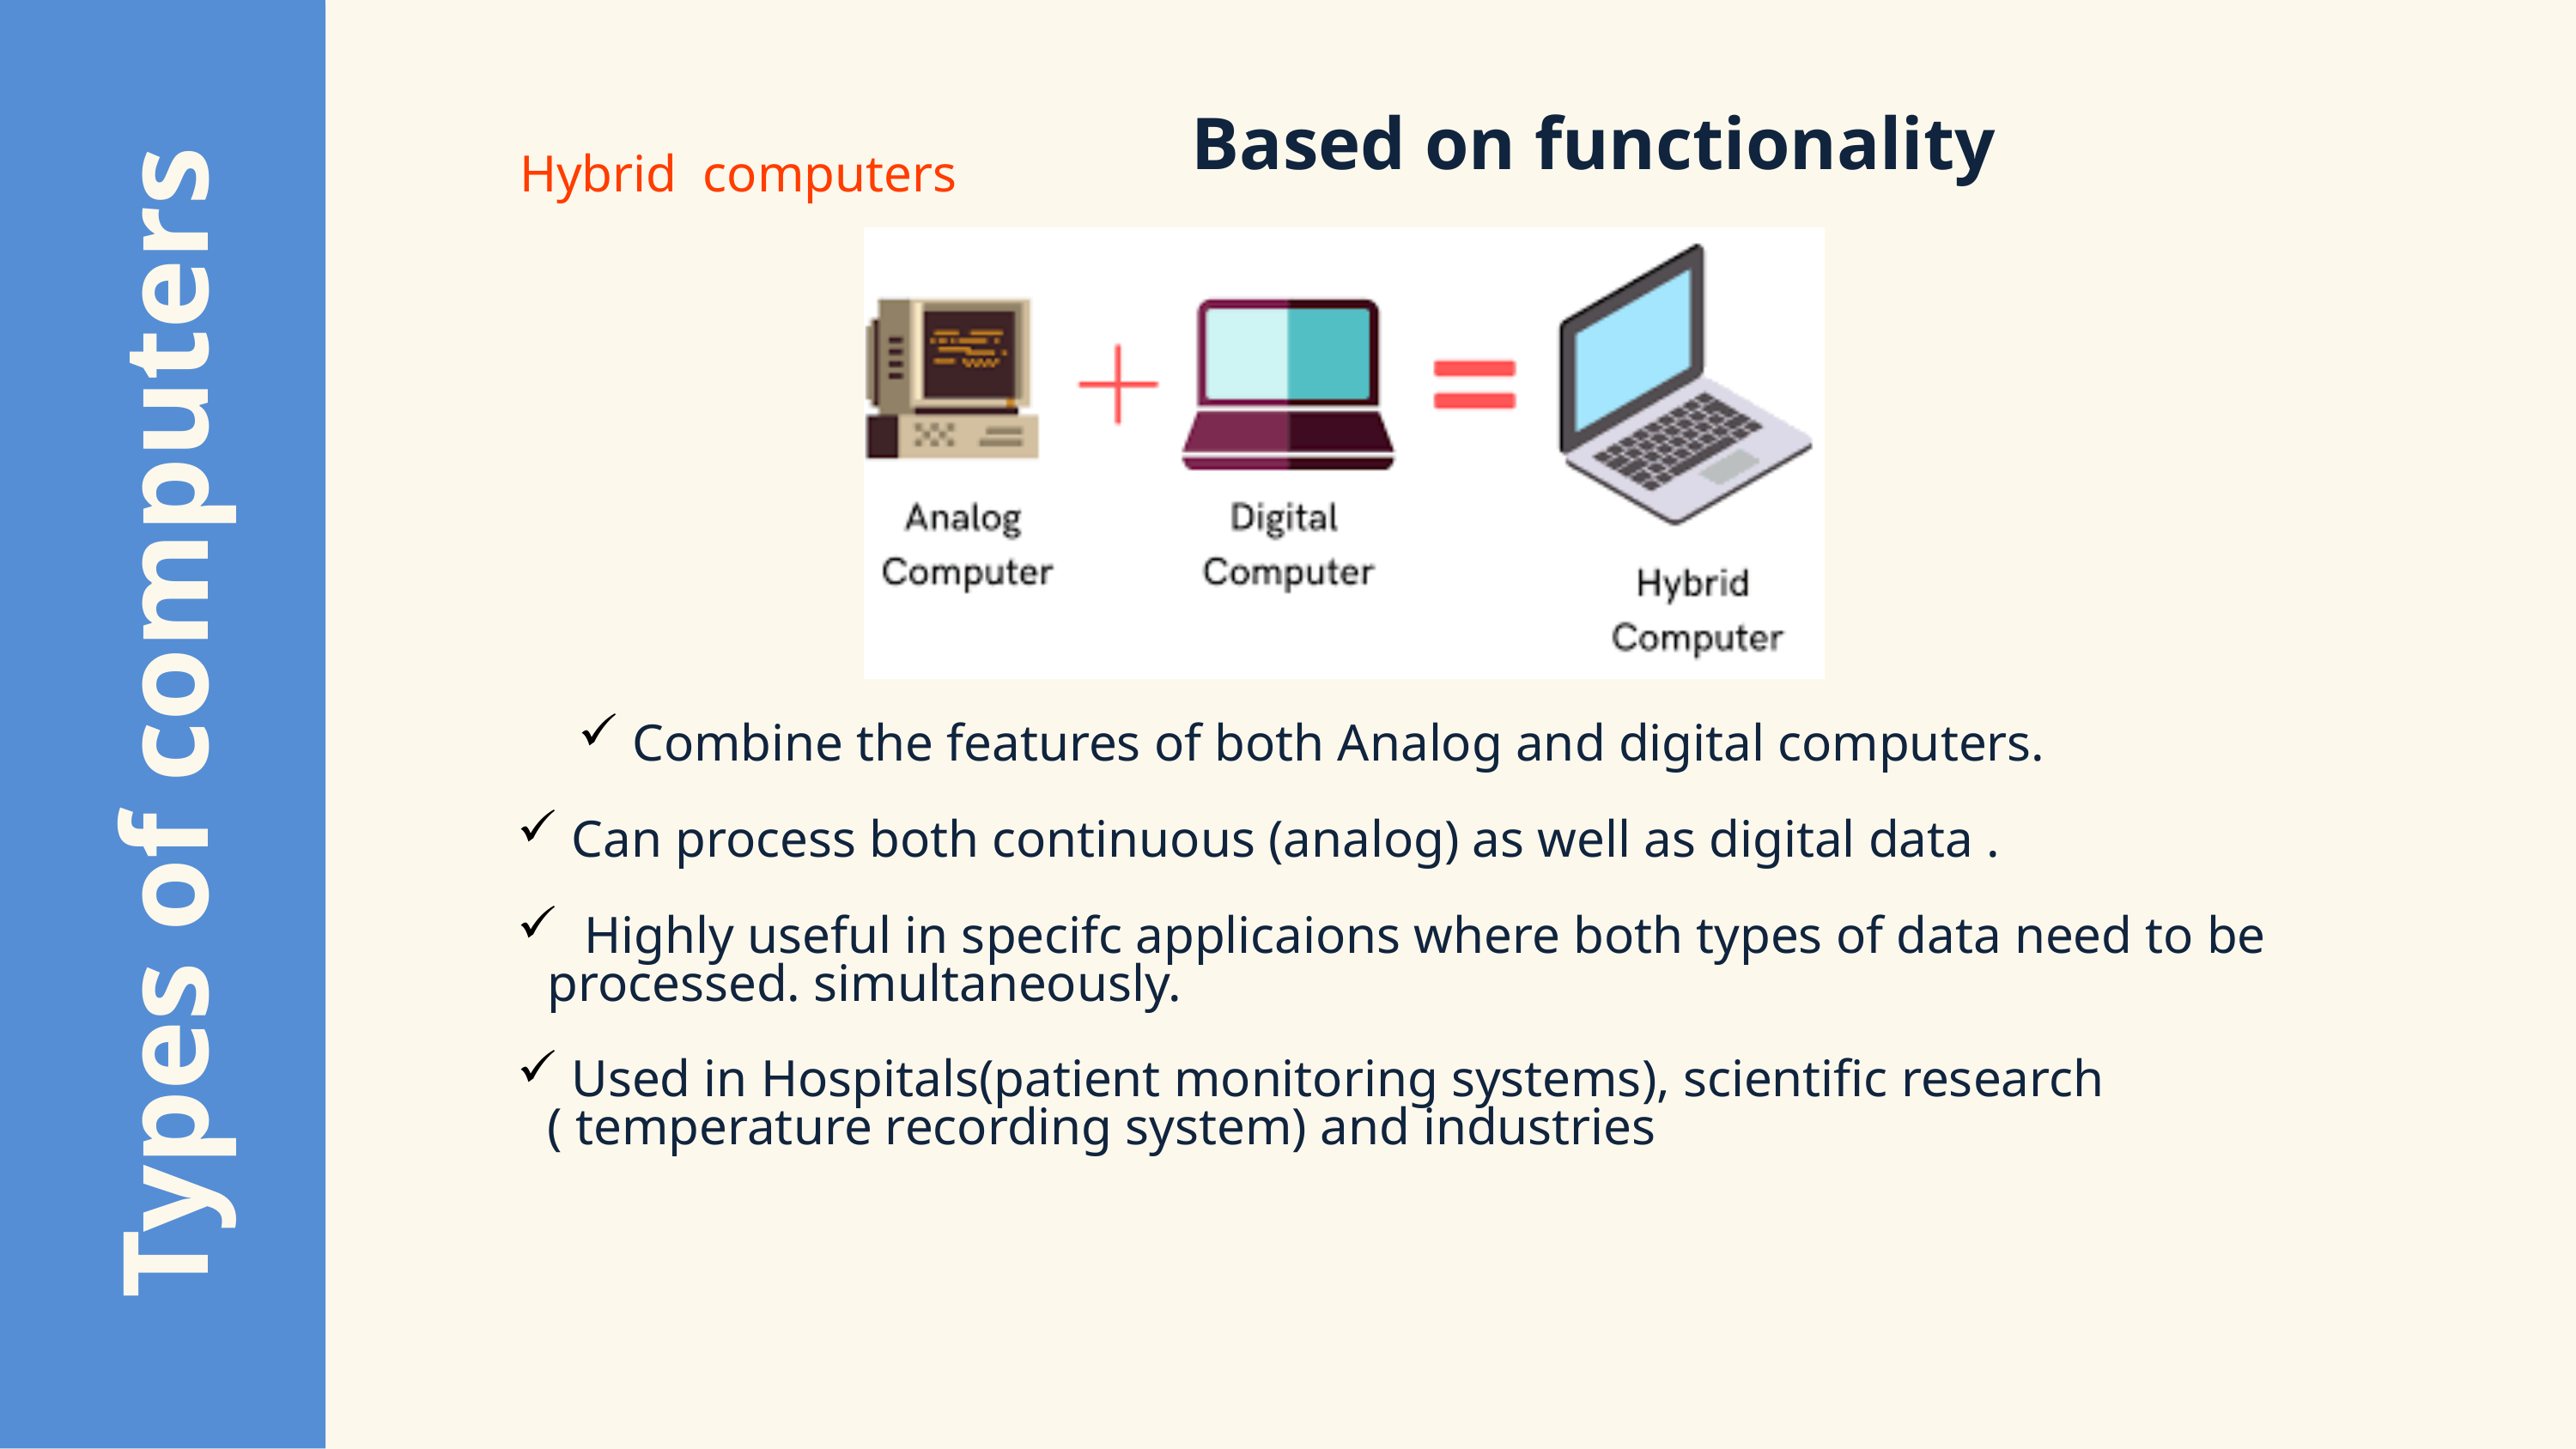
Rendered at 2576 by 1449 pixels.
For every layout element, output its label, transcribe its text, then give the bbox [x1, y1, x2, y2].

text_box Based on functionality [1179, 108, 2009, 190]
text_box Combine the features of both Analog and digital computers. Can process both continuous (analog) as well as digital data . Highly useful in specifc applicaions where both types of data need to be processed. simultaneously. Used in Hospitals(patient monitoring systems), scientific research ( temperature recording system) and industries [504, 715, 2387, 1210]
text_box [0, 0, 326, 1449]
picture [863, 227, 1826, 679]
text_box Hybrid computers [451, 142, 1026, 203]
